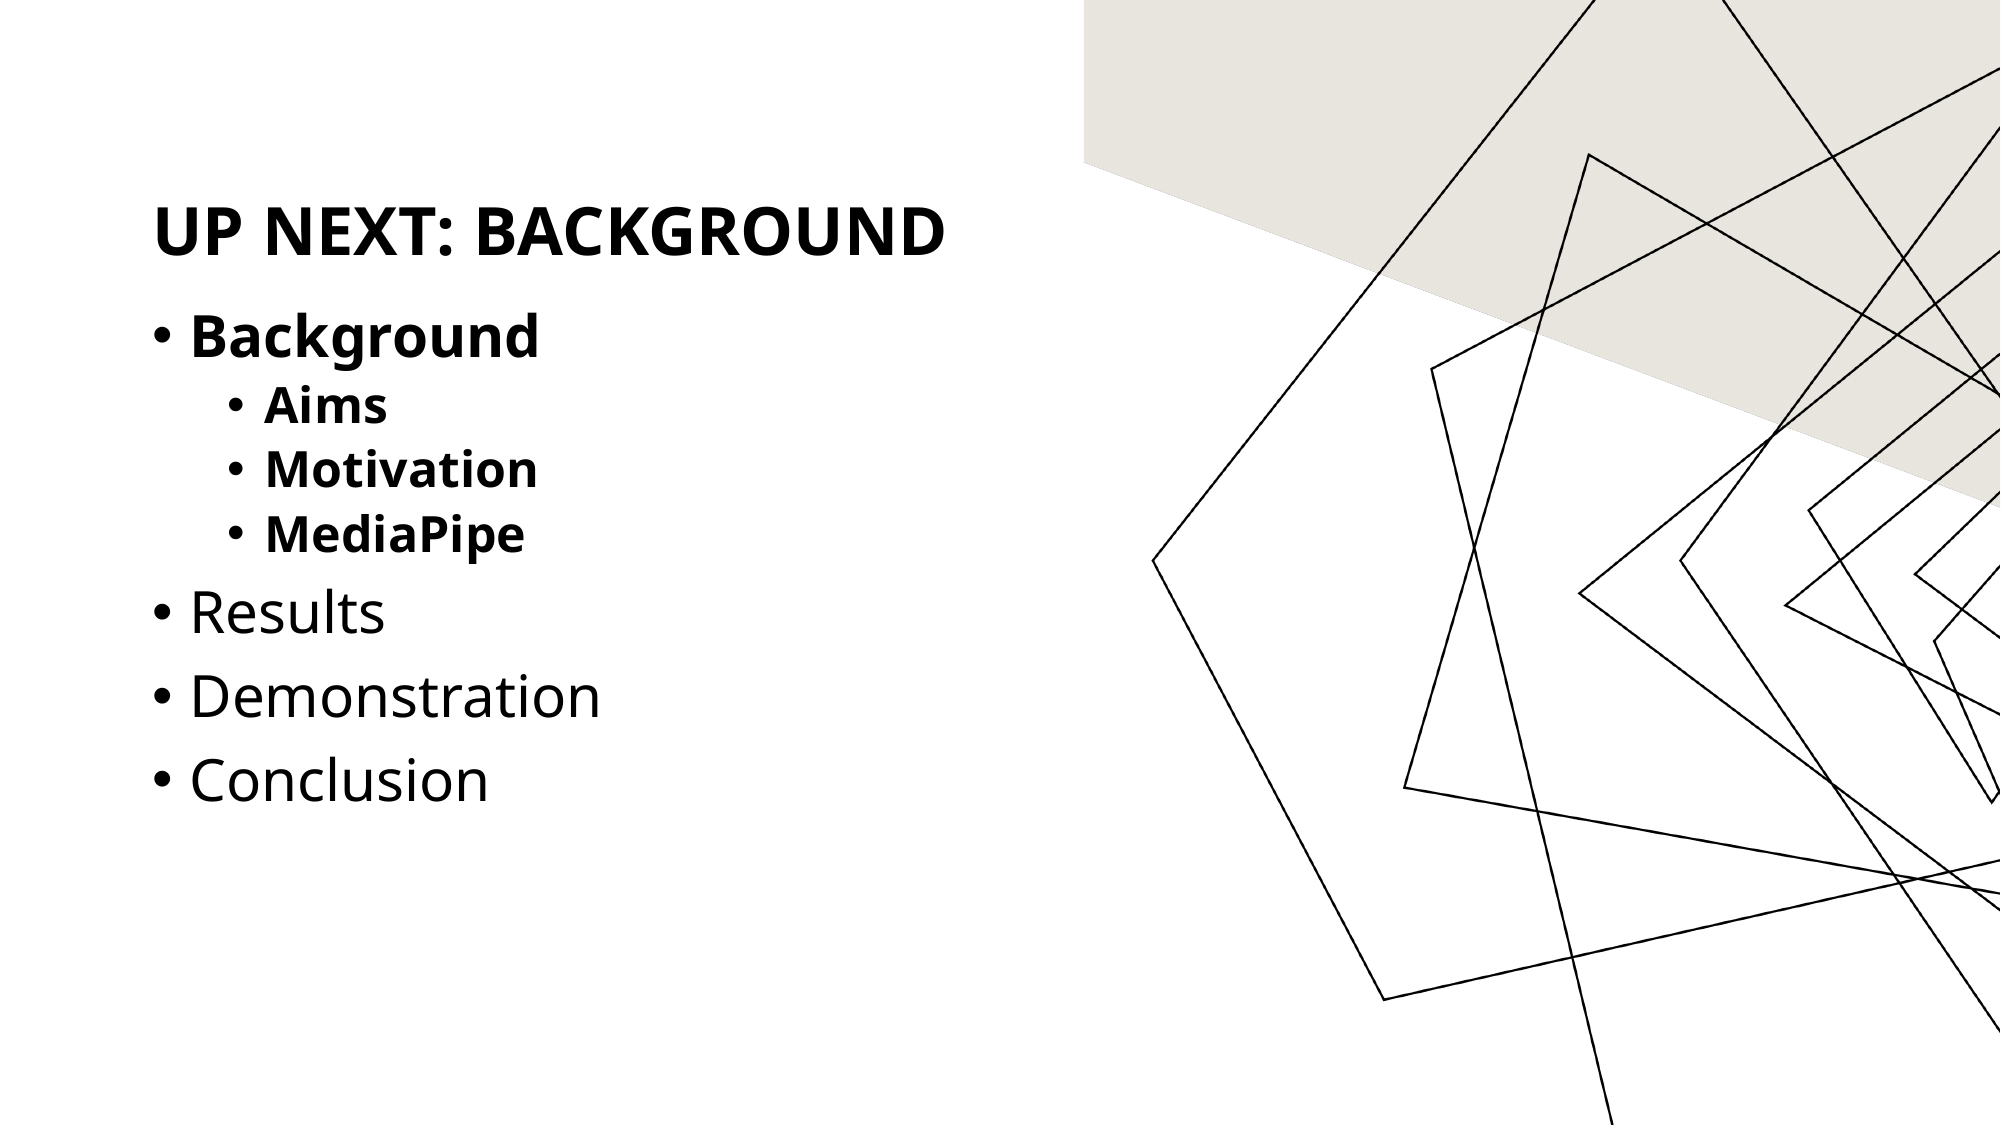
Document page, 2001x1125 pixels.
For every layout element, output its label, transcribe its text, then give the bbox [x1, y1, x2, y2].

text_box Up Next: Background [137, 59, 1134, 278]
text_box Background Aims Motivation MediaPipe Results Demonstration Conclusion [137, 299, 1134, 1014]
picture [1083, 0, 2001, 1125]
